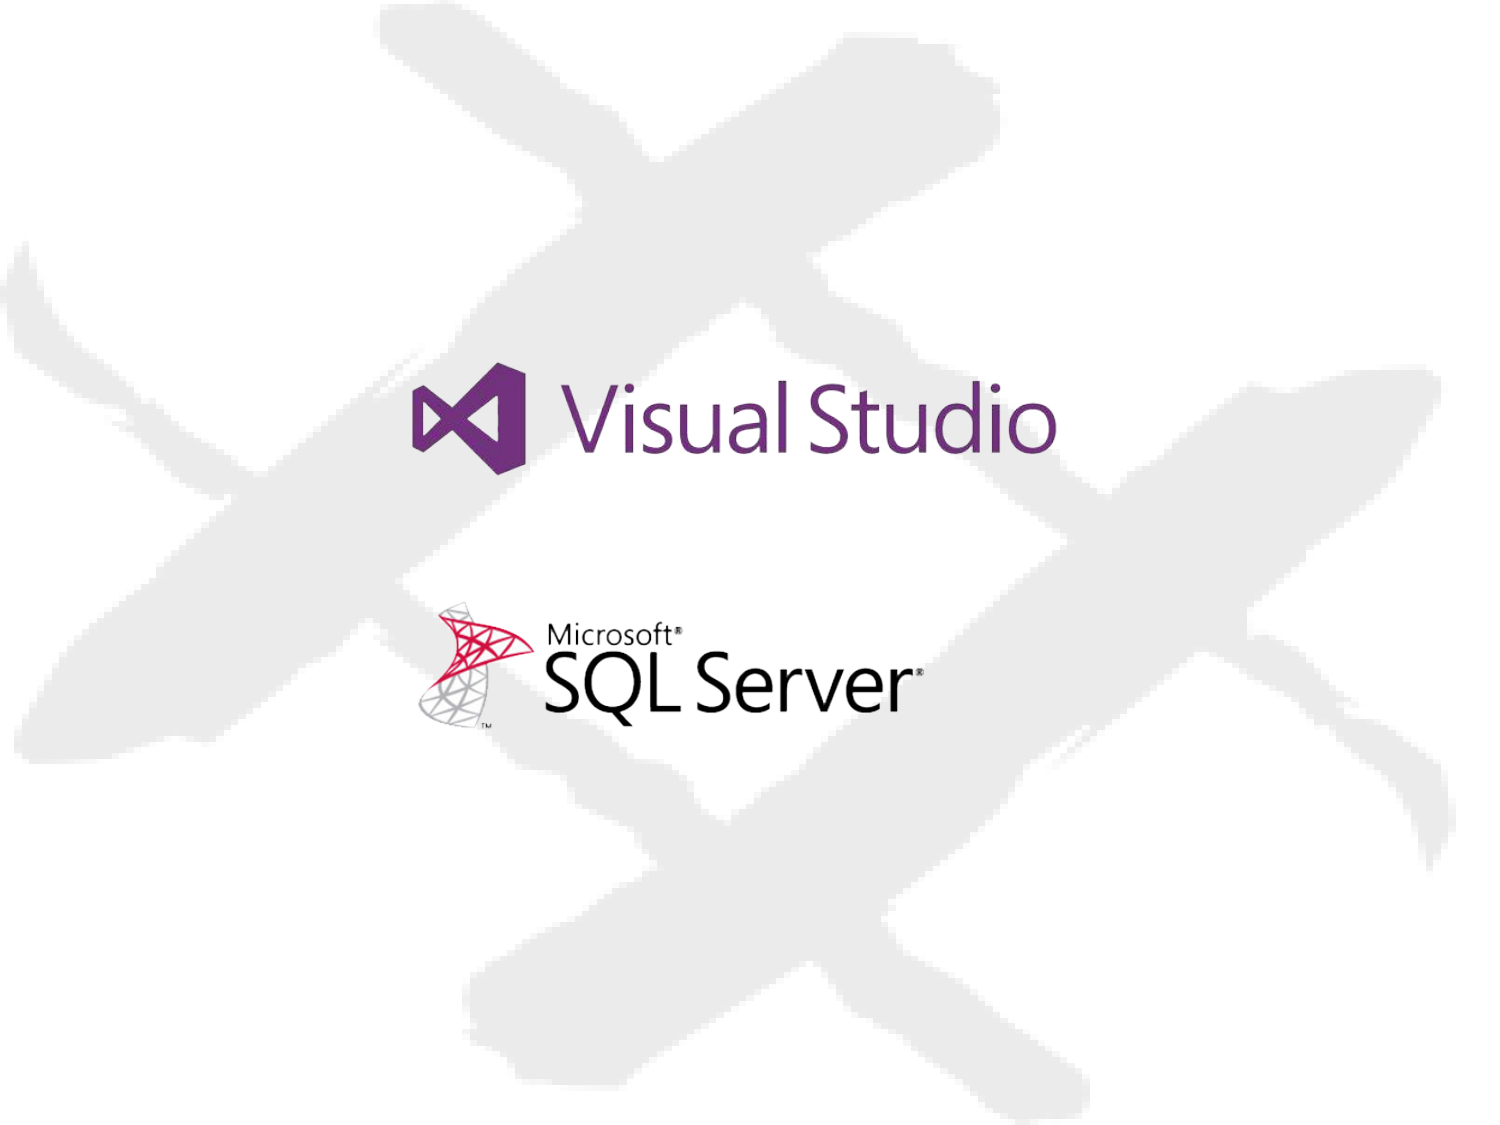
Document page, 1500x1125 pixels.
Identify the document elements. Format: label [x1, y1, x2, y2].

picture [404, 592, 950, 741]
picture [404, 346, 1064, 482]
